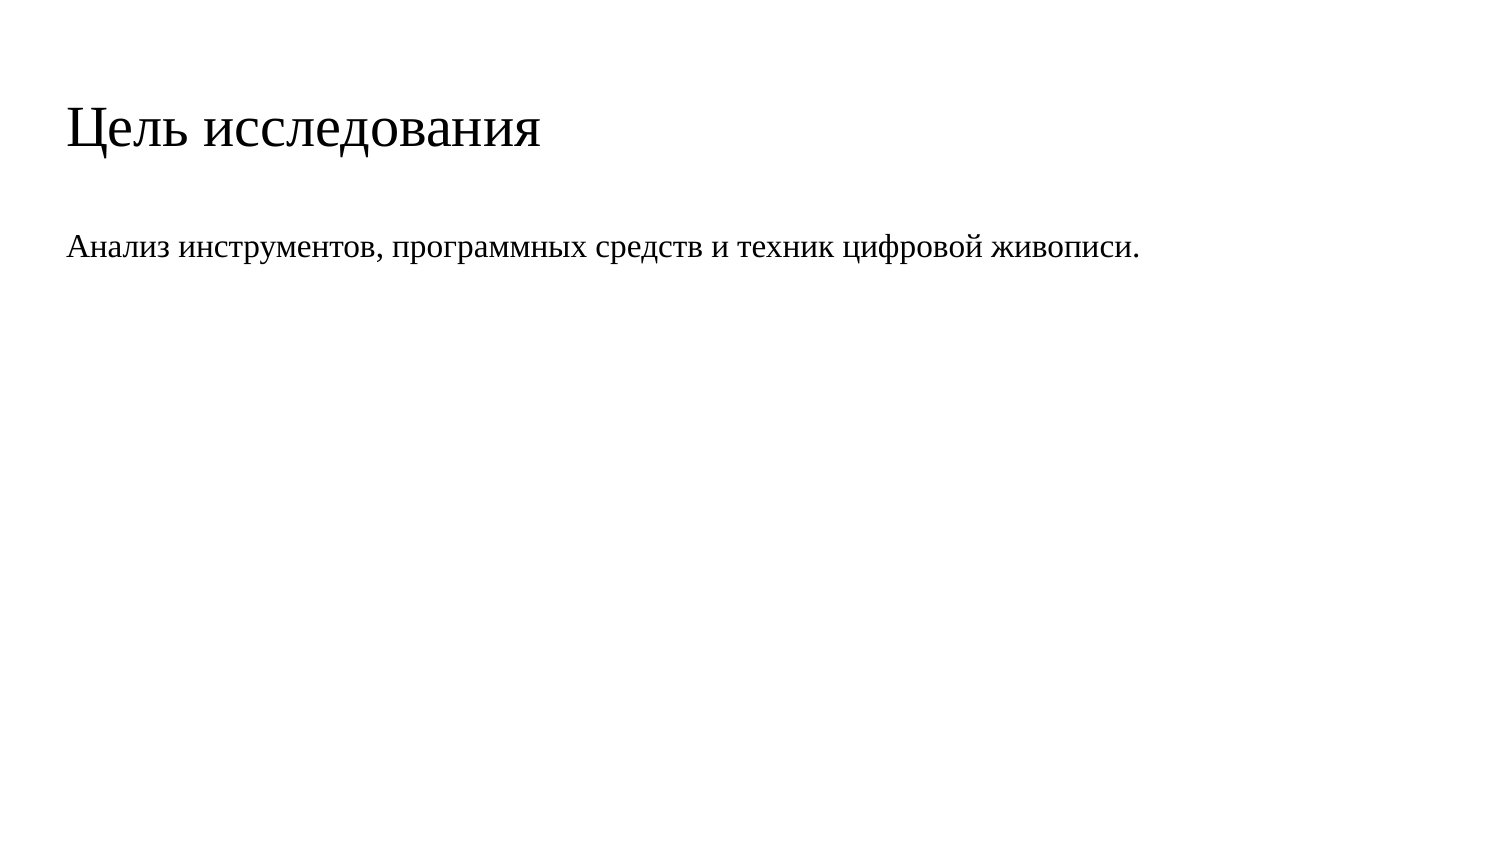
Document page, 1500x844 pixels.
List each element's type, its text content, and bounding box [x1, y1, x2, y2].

title Цель исследования [51, 72, 1449, 167]
list Анализ инструментов, программных средств и техник цифровой живописи. [51, 189, 1449, 750]
